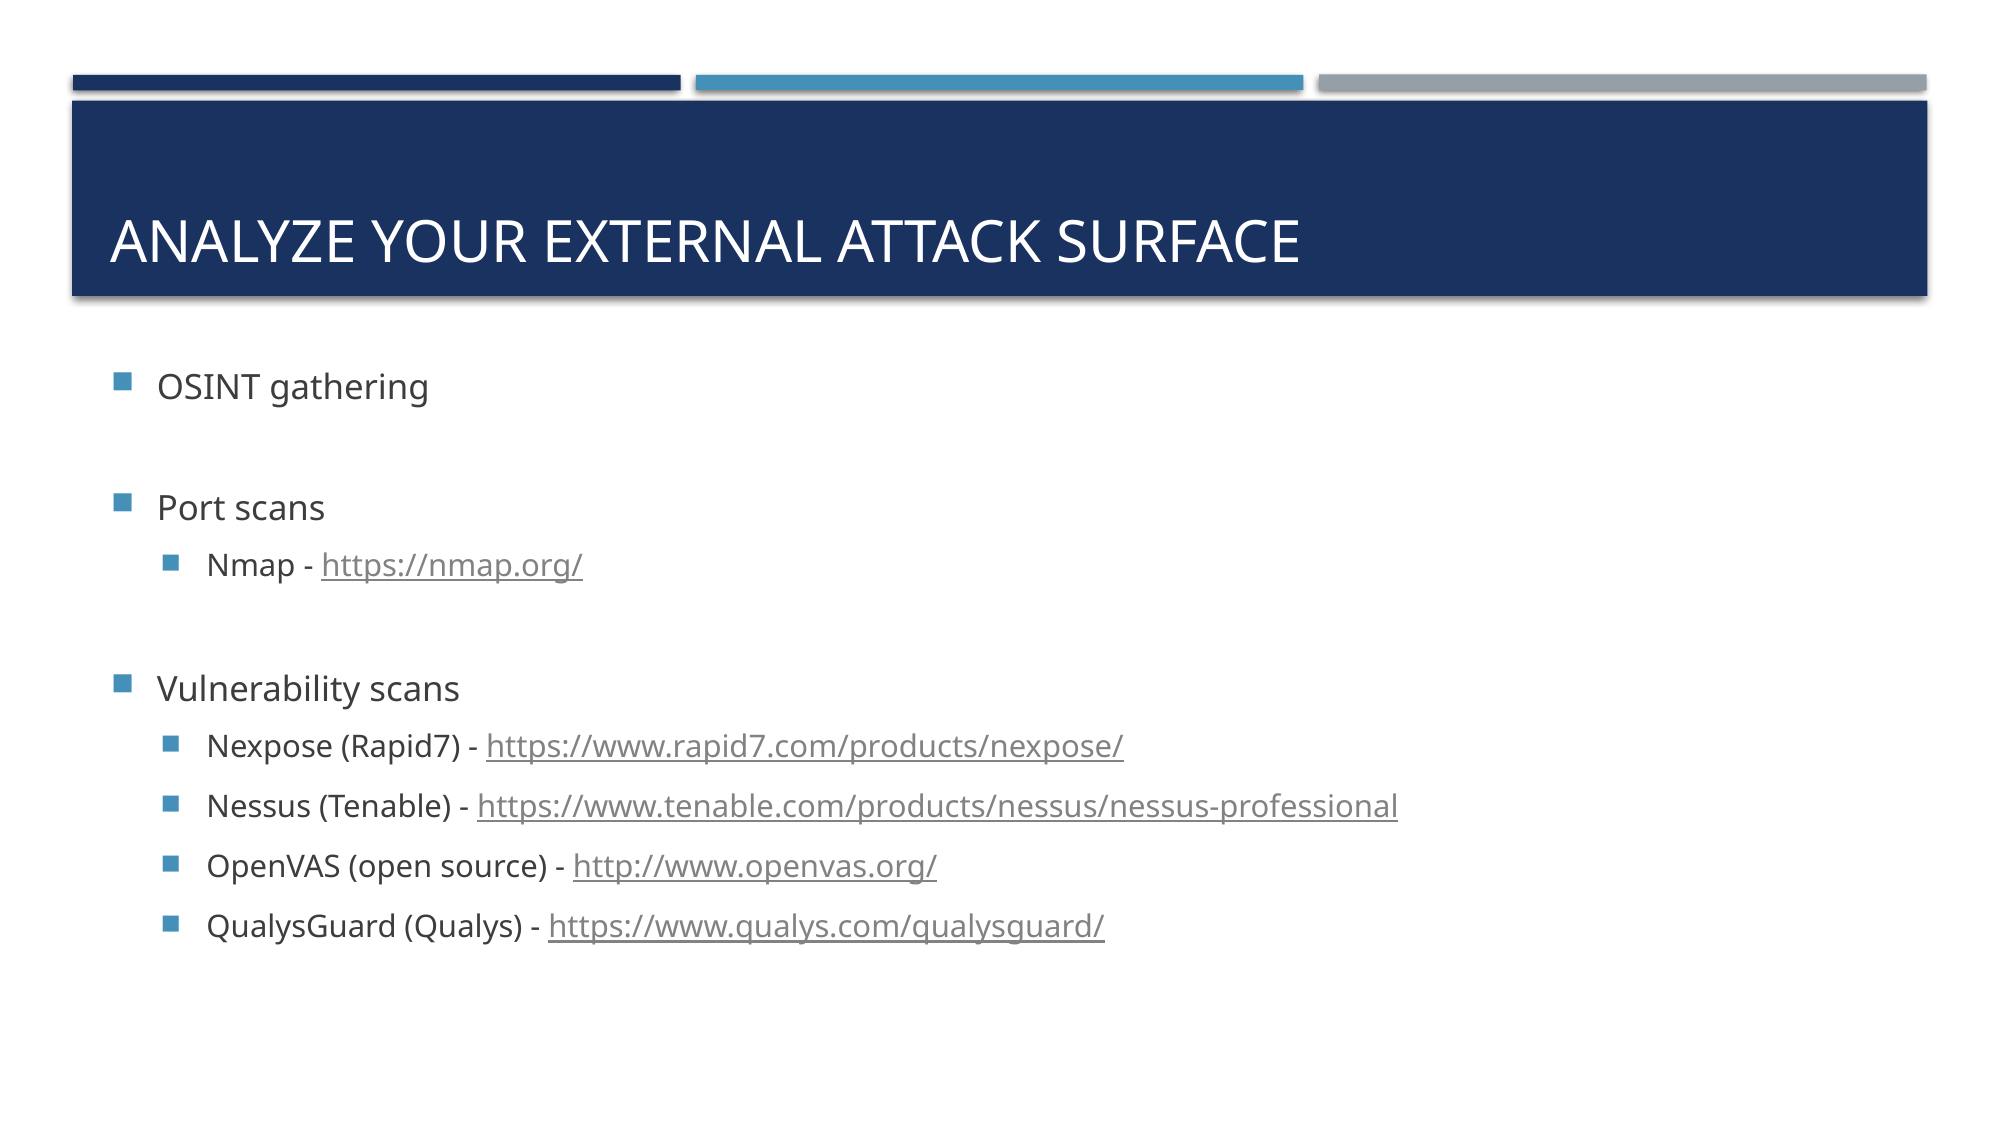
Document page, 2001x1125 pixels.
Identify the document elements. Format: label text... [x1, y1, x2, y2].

title Analyze Your External Attack Surface [95, 115, 1905, 282]
list OSINT gathering Port scans Nmap - https://nmap.org/ Vulnerability scans Nexpose (Rapid7) - https://www.rapid7.com/products/nexpose/ Nessus (Tenable) - https://www.tenable.com/products/nessus/nessus-professional OpenVAS (open source) - http://www.openvas.org/ QualysGuard (Qualys) - https://www.qualys.com/qualysguard/ [95, 357, 1905, 962]
